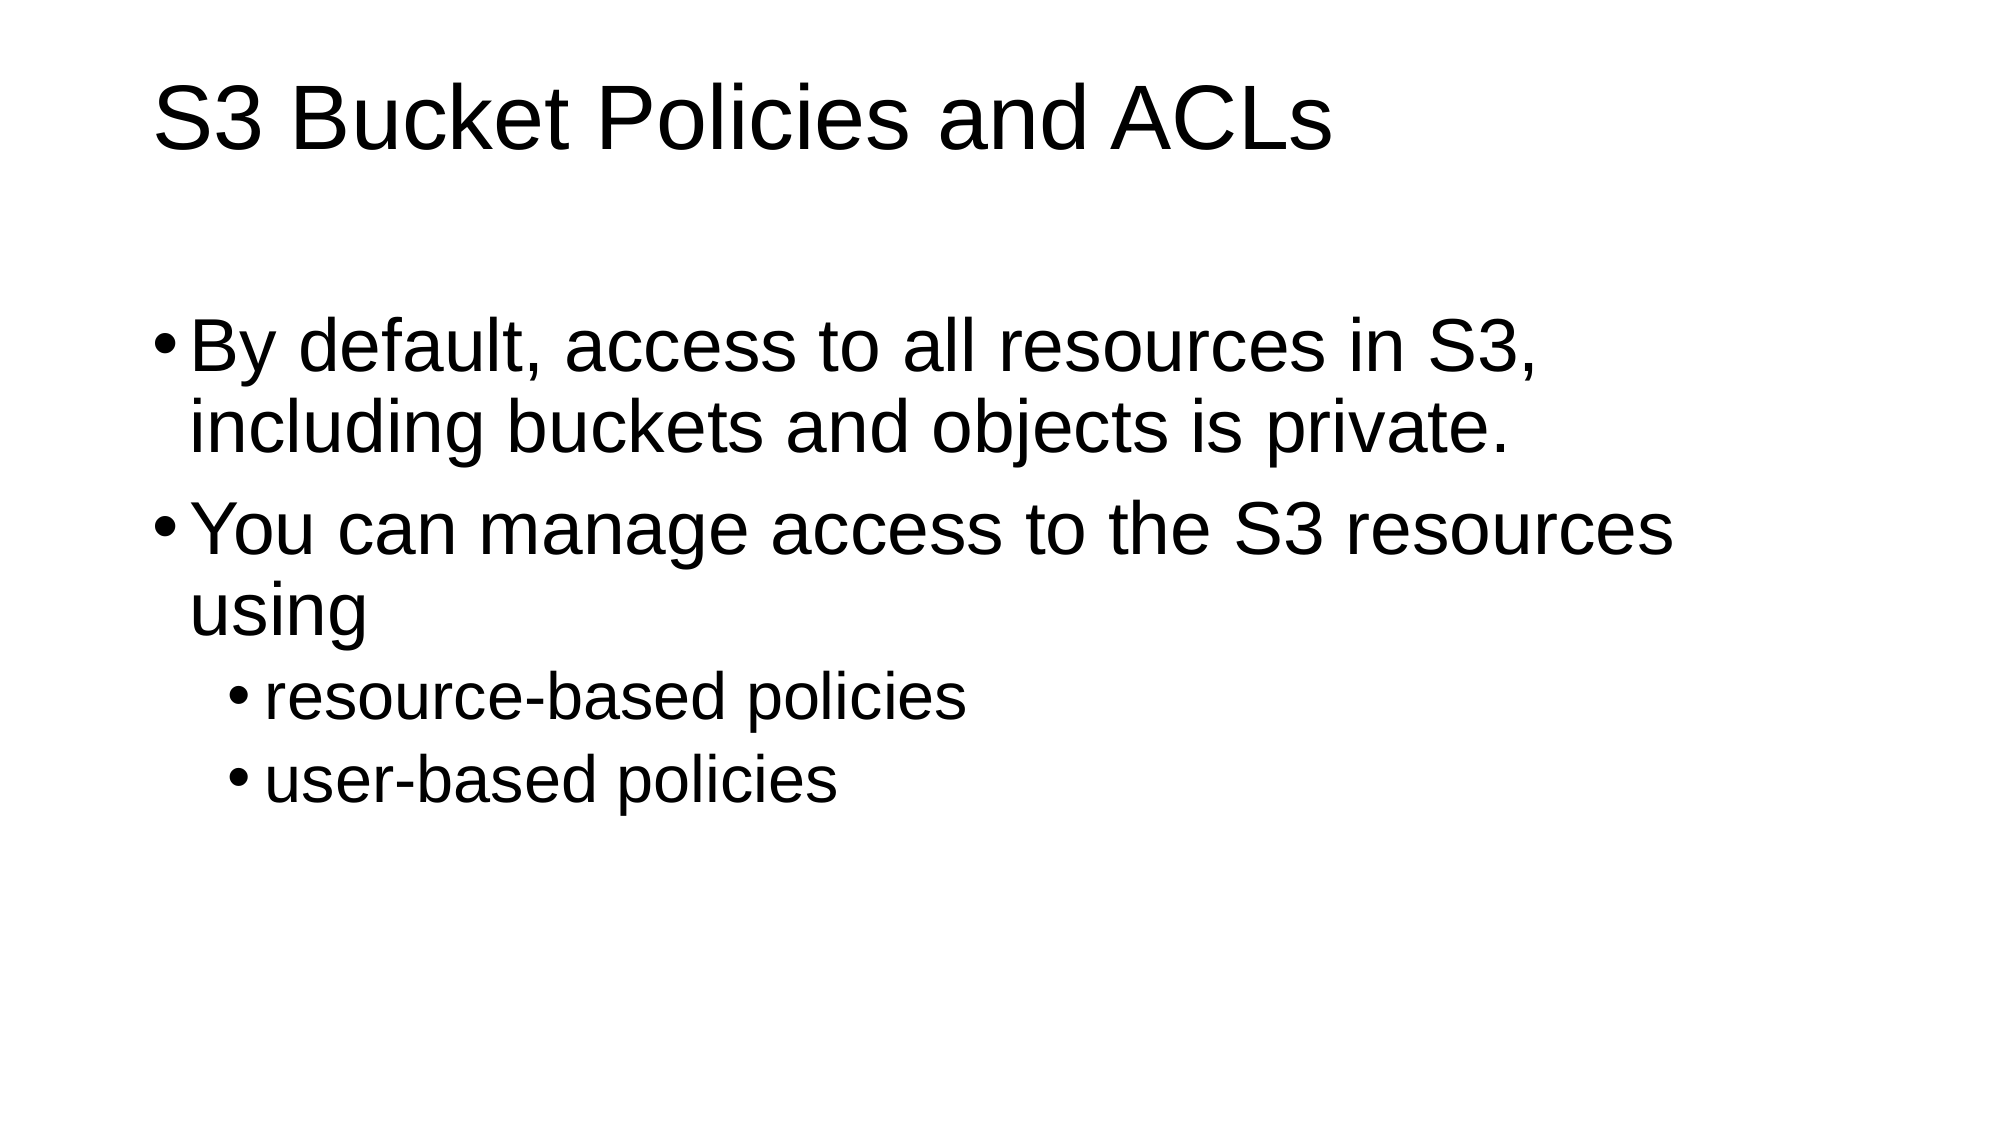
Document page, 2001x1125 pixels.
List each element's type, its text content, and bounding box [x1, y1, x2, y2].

list By default, access to all resources in S3, including buckets and objects is private. You can manage access to the S3 resources using resource-based policies user-based policies [137, 299, 1863, 1014]
title S3 Bucket Policies and ACLs [137, 30, 1863, 209]
